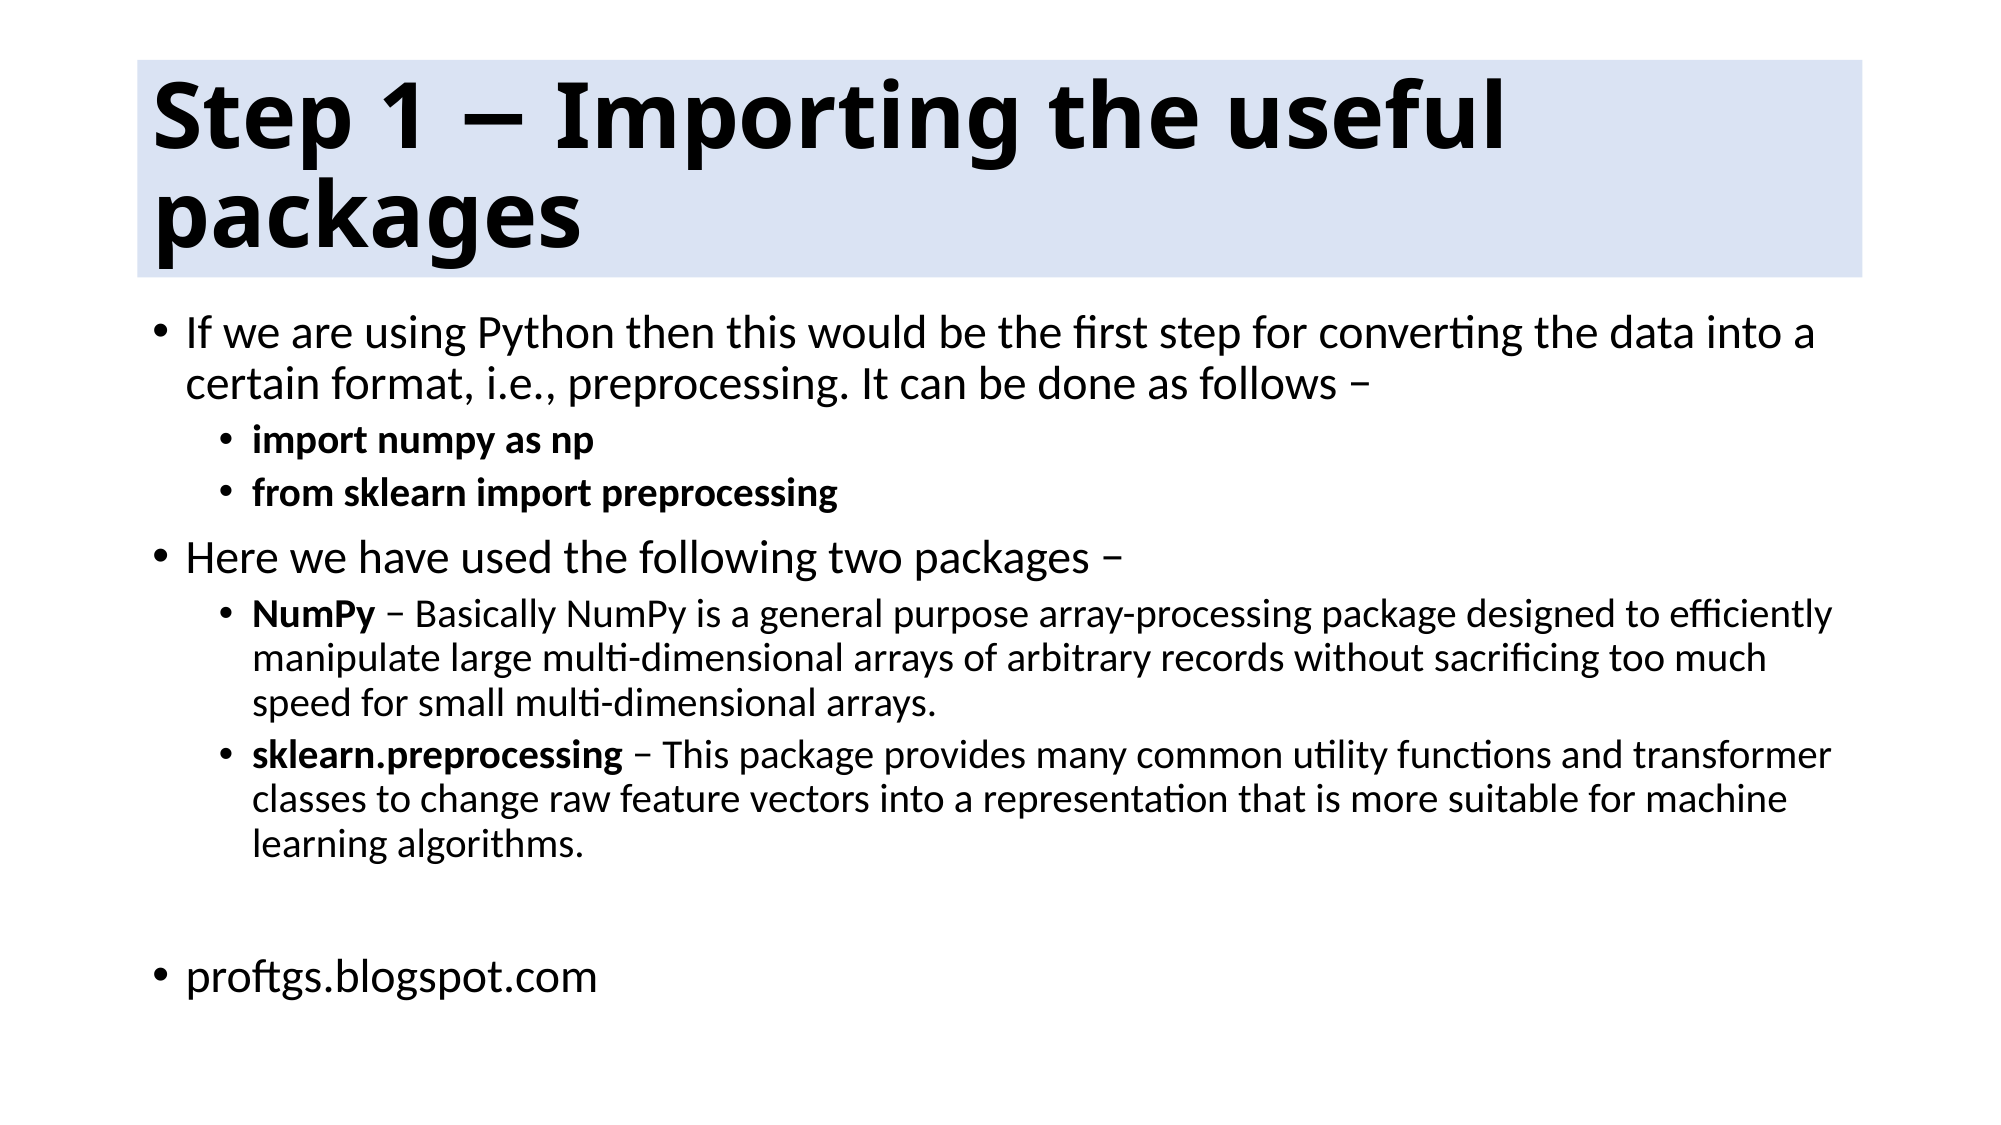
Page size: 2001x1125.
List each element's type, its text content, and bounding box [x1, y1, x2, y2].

list If we are using Python then this would be the first step for converting the data into a certain format, i.e., preprocessing. It can be done as follows − import numpy as np from sklearn import preprocessing Here we have used the following two packages − NumPy − Basically NumPy is a general purpose array-processing package designed to efficiently manipulate large multi-dimensional arrays of arbitrary records without sacrificing too much speed for small multi-dimensional arrays. sklearn.preprocessing − This package provides many common utility functions and transformer classes to change raw feature vectors into a representation that is more suitable for machine learning algorithms. proftgs.blogspot.com [137, 299, 1863, 1014]
title Step 1 − Importing the useful packages [137, 59, 1863, 278]
